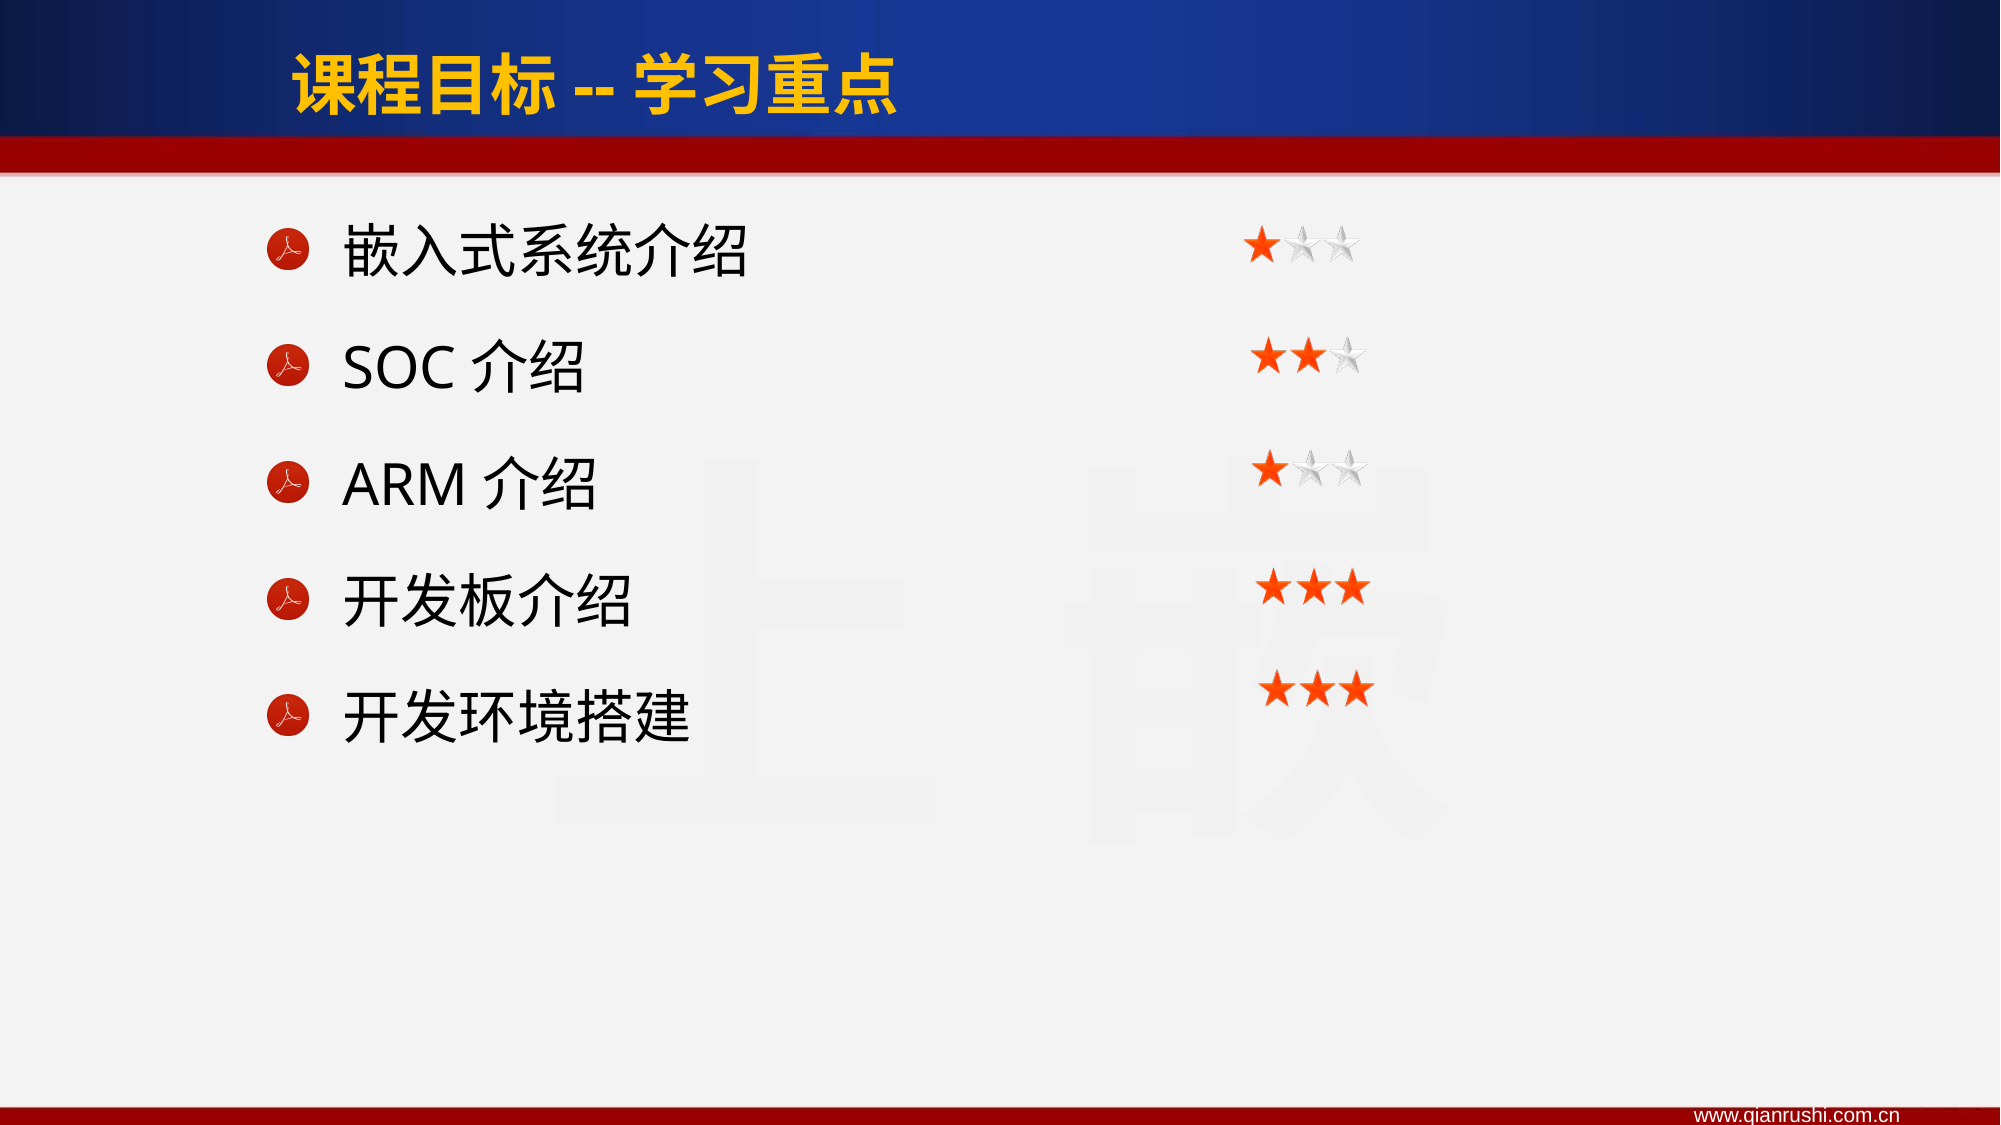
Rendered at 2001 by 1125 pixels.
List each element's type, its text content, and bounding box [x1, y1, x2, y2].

picture [267, 344, 309, 386]
picture [1256, 667, 1377, 709]
picture [1241, 223, 1362, 265]
picture [1253, 565, 1373, 607]
picture [0, 1106, 2000, 1125]
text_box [1251, 337, 1367, 374]
list 嵌入式系统介绍 SOC介绍 ARM介绍 开发板介绍 开发环境搭建 [249, 171, 1750, 957]
picture [267, 228, 309, 270]
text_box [1244, 226, 1361, 263]
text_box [1256, 568, 1372, 605]
picture [0, 0, 2000, 172]
list 课程目标--学习重点 [275, 35, 1225, 126]
picture [1249, 447, 1370, 489]
picture [267, 694, 309, 736]
picture [267, 578, 309, 620]
picture [267, 461, 309, 503]
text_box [1253, 449, 1369, 487]
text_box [1259, 670, 1375, 707]
picture [1248, 334, 1368, 376]
